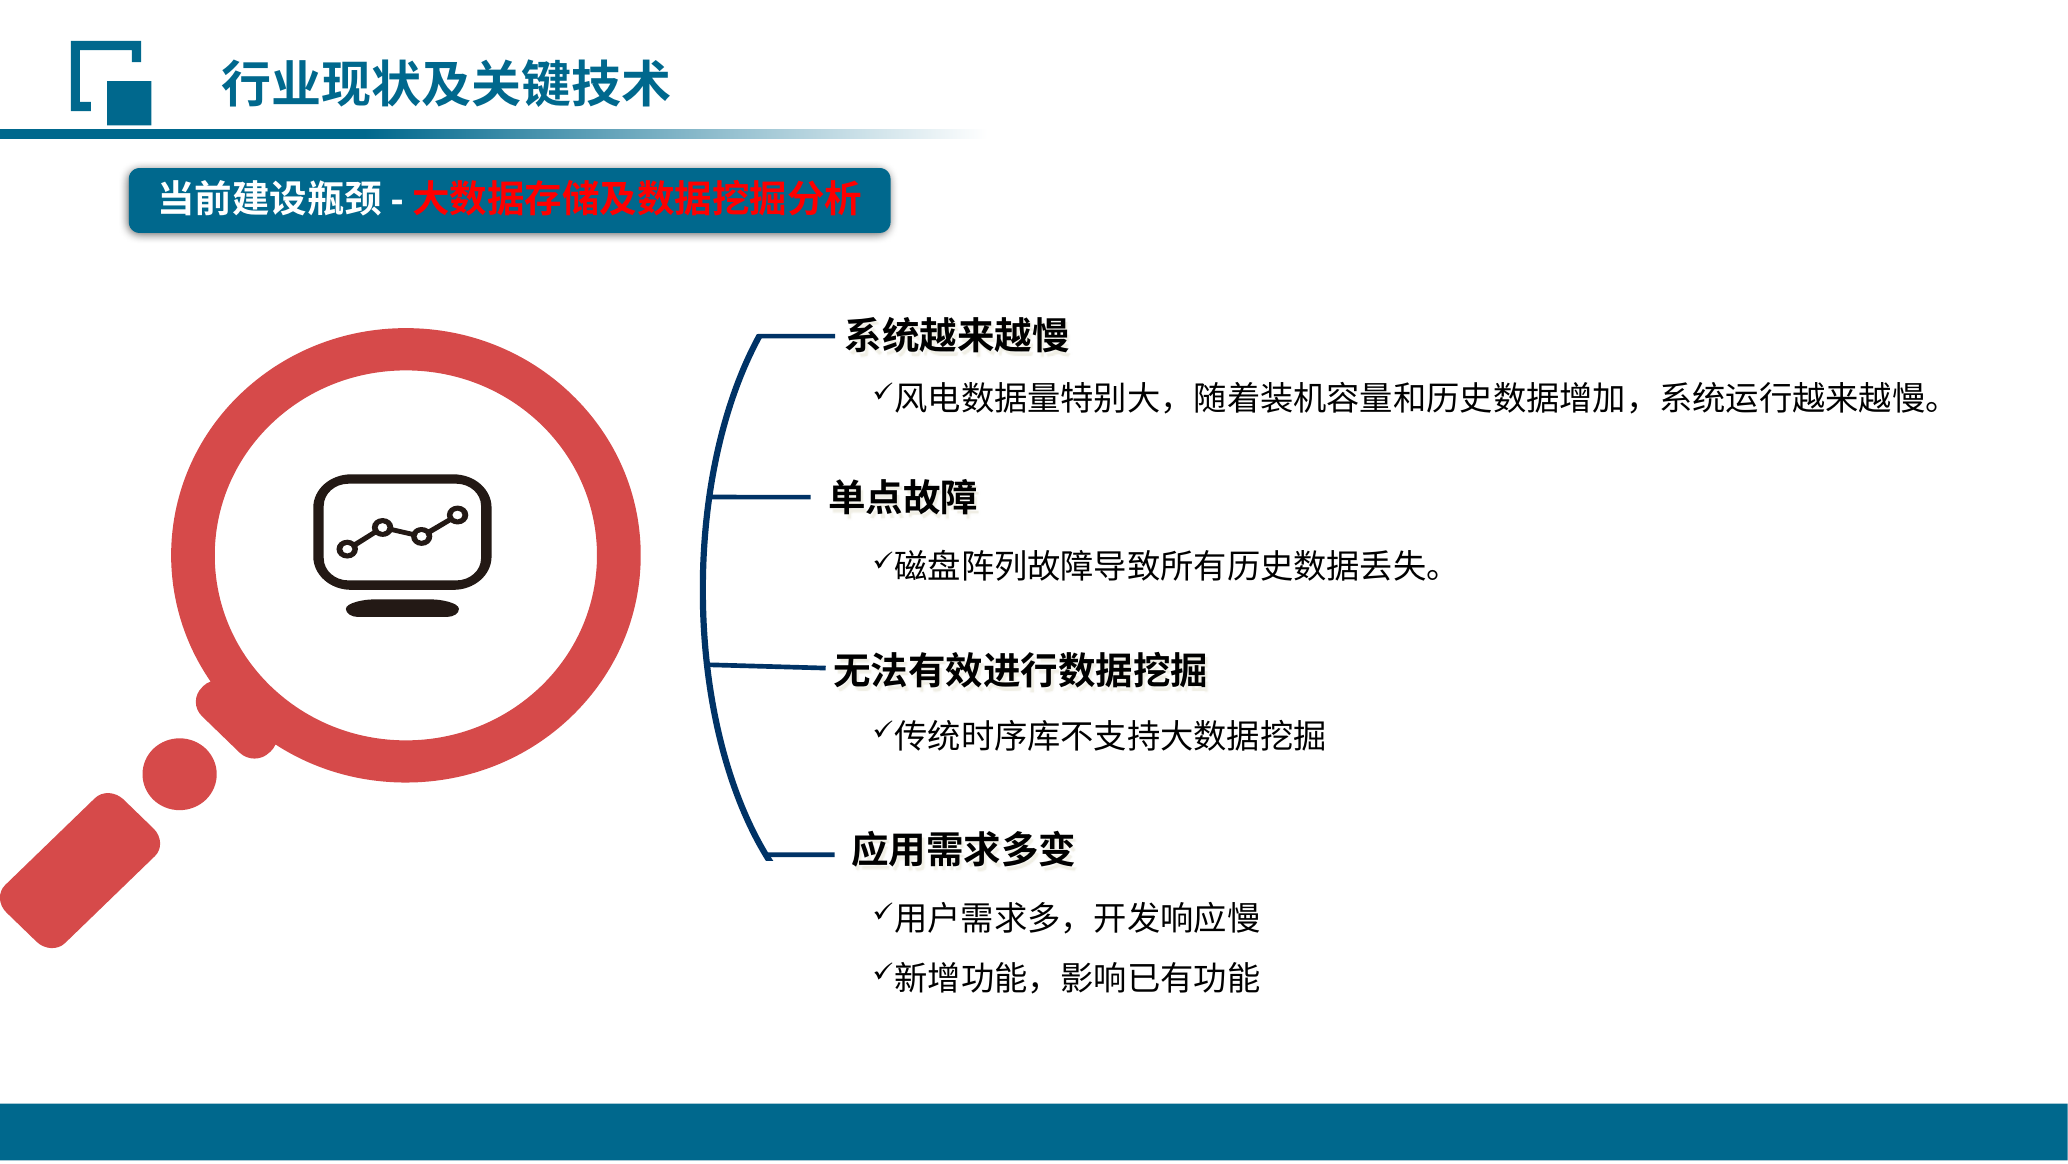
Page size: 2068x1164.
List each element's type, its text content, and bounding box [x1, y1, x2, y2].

text_box 系统越来越慢 [829, 304, 1137, 365]
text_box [0, 328, 641, 951]
text_box 风电数据量特别大，随着装机容量和历史数据增加，系统运行越来越慢。 [872, 357, 1956, 418]
text_box 单点故障 [813, 466, 1075, 527]
text_box 应用需求多变 [836, 818, 1200, 879]
text_box 行业现状及关键技术 [206, 45, 739, 120]
picture [699, 334, 810, 861]
text_box 用户需求多，开发响应慢 新增功能，影响已有功能 [872, 877, 1353, 998]
text_box 传统时序库不支持大数据挖掘 [872, 695, 1399, 756]
text_box 无法有效进行数据挖掘 [818, 639, 1367, 699]
text_box 当前建设瓶颈-大数据存储及数据挖掘分析 [128, 168, 891, 233]
text_box 磁盘阵列故障导致所有历史数据丢失。 [872, 525, 1530, 586]
